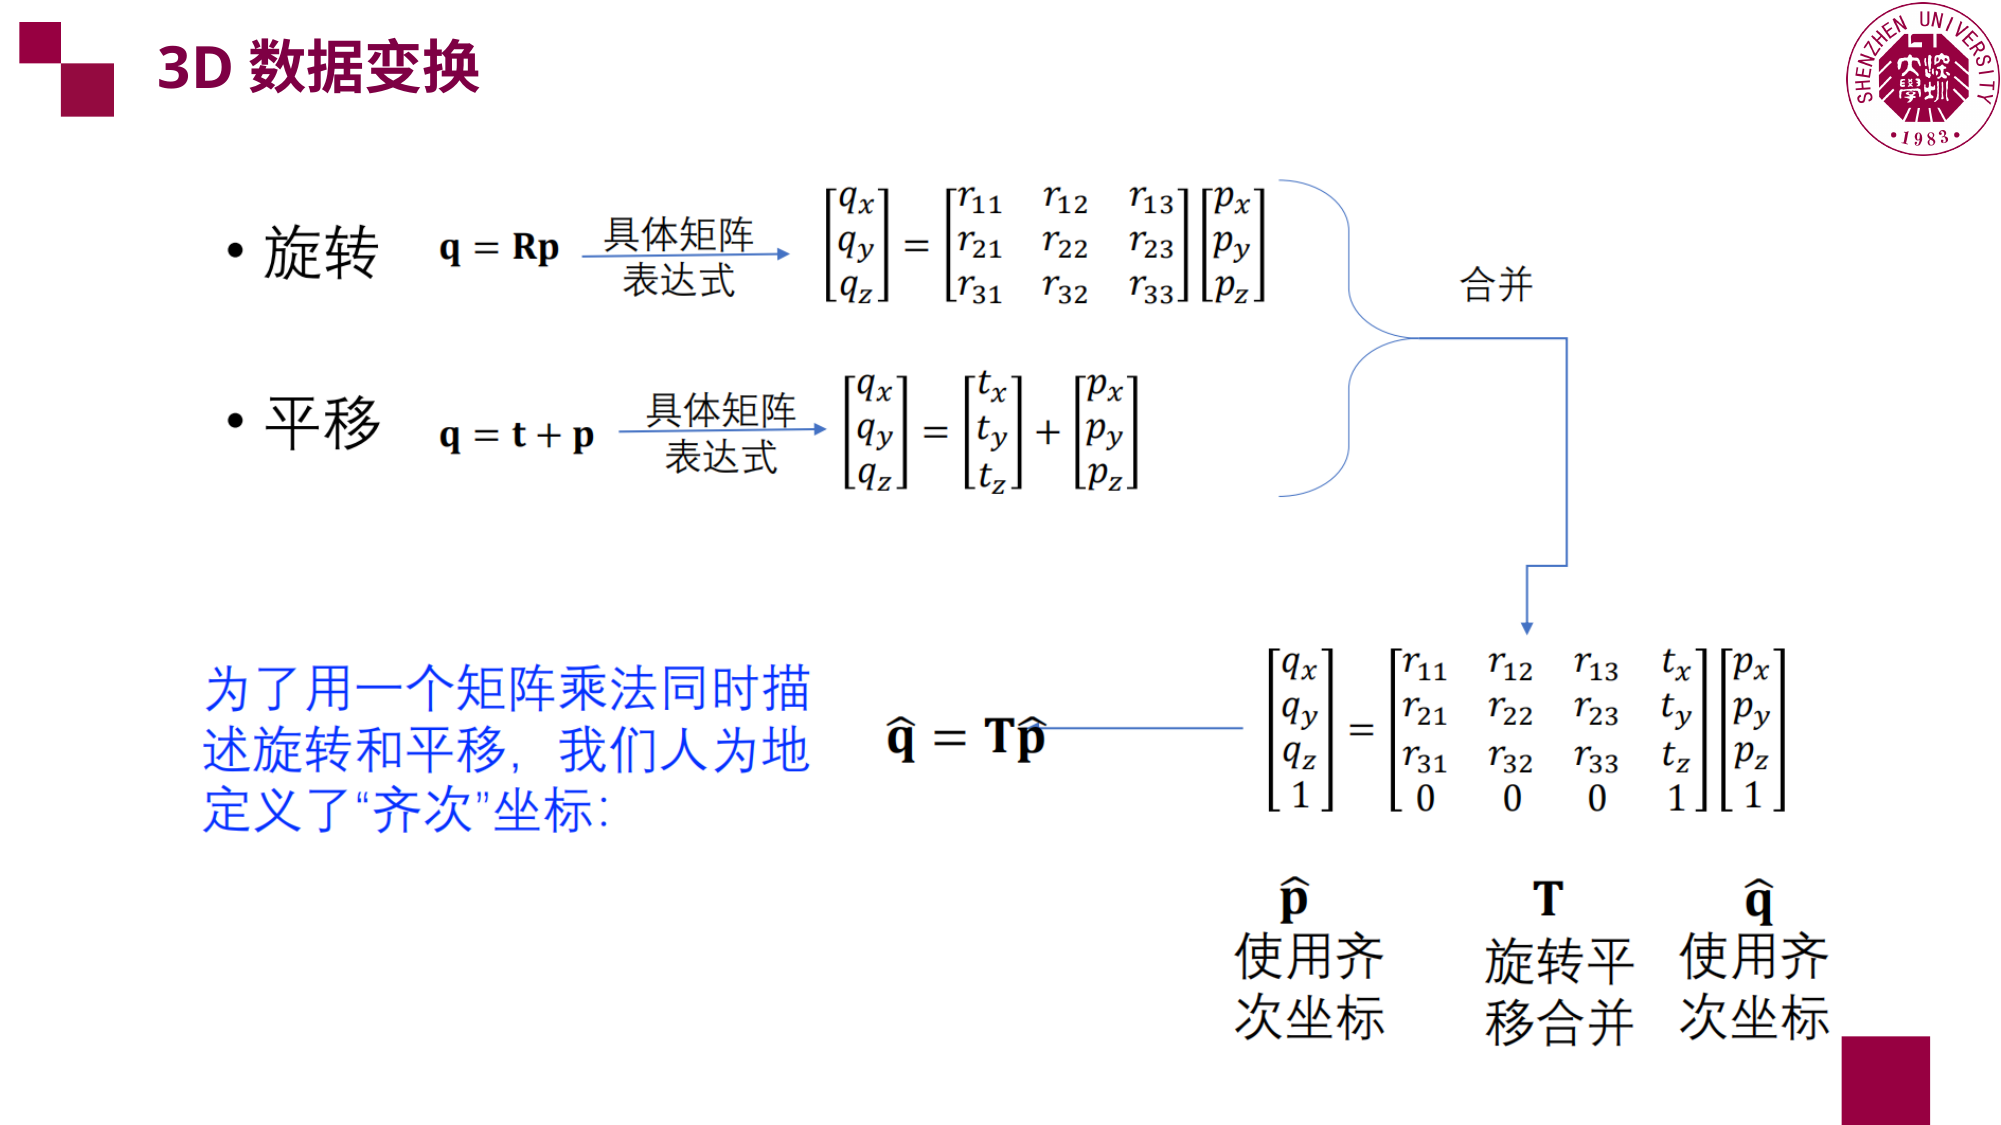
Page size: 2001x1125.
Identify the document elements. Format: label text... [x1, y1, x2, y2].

picture [1846, 2, 2000, 156]
picture [199, 174, 1841, 1051]
text_box 3D数据变换 [142, 31, 1975, 109]
slide_number [1771, 1050, 2000, 1111]
